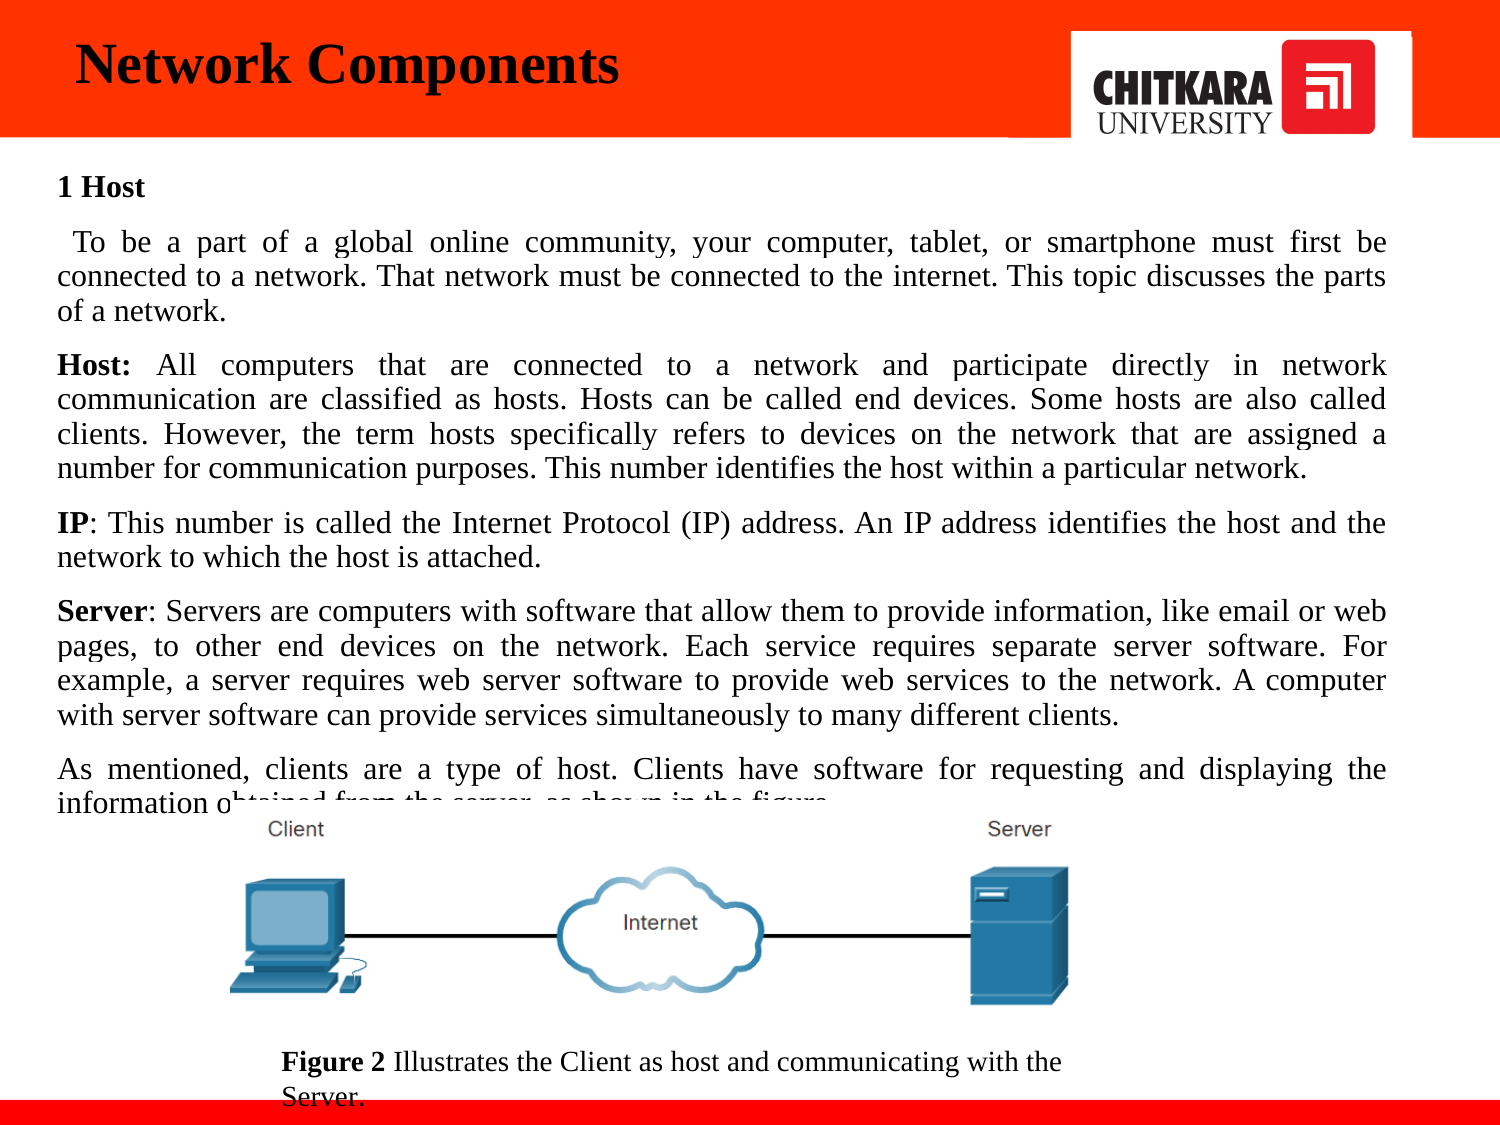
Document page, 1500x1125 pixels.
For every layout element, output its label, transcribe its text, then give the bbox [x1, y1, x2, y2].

list 1 Host To be a part of a global online community, your computer, tablet, or smartphone must first be connected to a network. That network must be connected to the internet. This topic discusses the parts of a network. Host: All computers that are connected to a network and participate directly in network communication are classified as hosts. Hosts can be called end devices. Some hosts are also called clients. However, the term hosts specifically refers to devices on the network that are assigned a number for communication purposes. This number identifies the host within a particular network. IP: This number is called the Internet Protocol (IP) address. An IP address identifies the host and the network to which the host is attached. Server: Servers are computers with software that allow them to provide information, like email or web pages, to other end devices on the network. Each service requires separate server software. For example, a server requires web server software to provide web services to the network. A computer with server software can provide services simultaneously to many different clients. As mentioned, clients are a type of host. Clients have software for requesting and displaying the information obtained from the server, as shown in the figure. [39, 170, 1390, 823]
title Network Components [75, 65, 628, 134]
picture [230, 800, 1090, 1015]
picture [1074, 37, 1390, 138]
text_box Figure 2 Illustrates the Client as host and communicating with the Server. [266, 1034, 1166, 1120]
